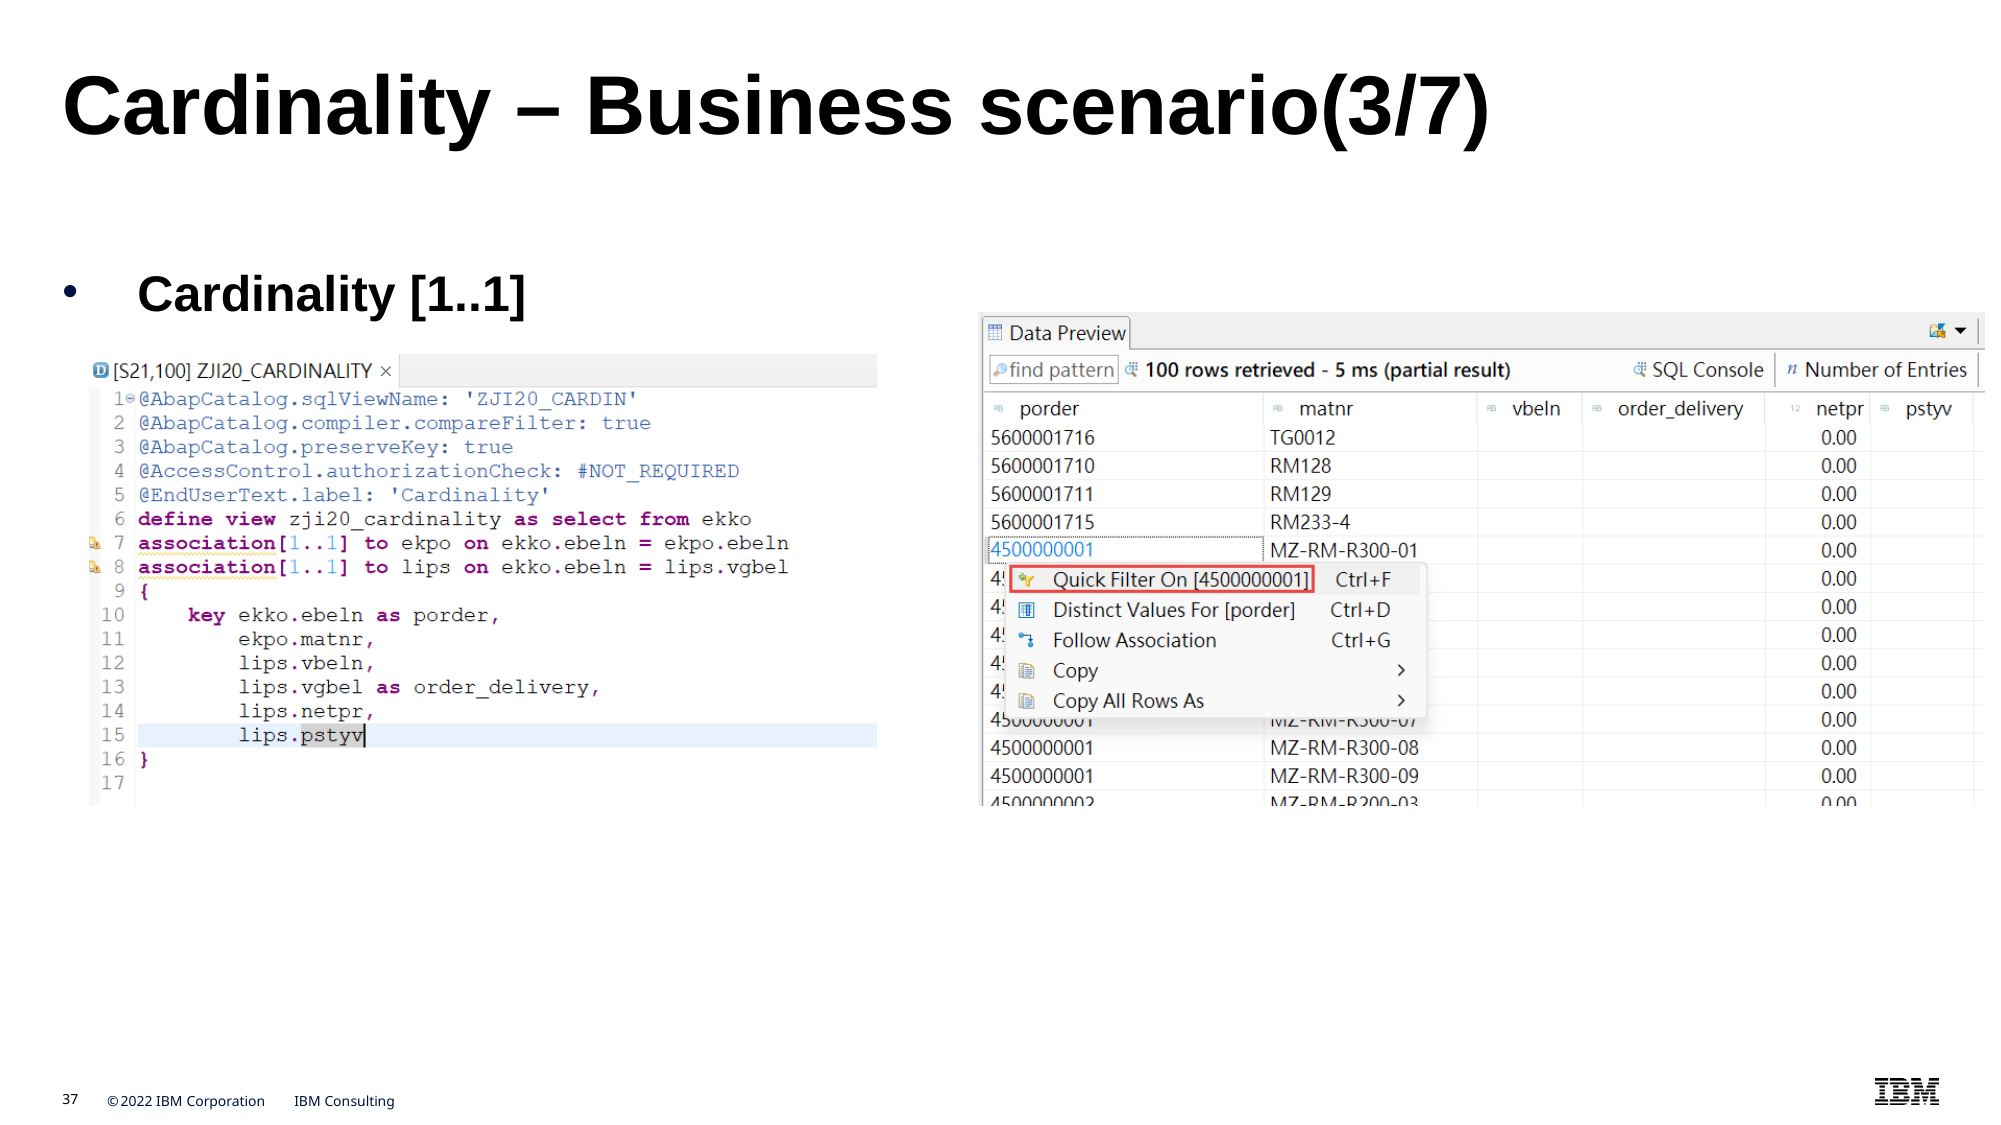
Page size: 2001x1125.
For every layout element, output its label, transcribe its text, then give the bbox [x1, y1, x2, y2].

picture [89, 353, 877, 806]
title Cardinality – Business scenario(3/7) [62, 62, 1904, 239]
picture [978, 312, 1985, 806]
picture [1875, 1078, 1939, 1105]
text_box Cardinality [1..1] [62, 254, 1938, 371]
